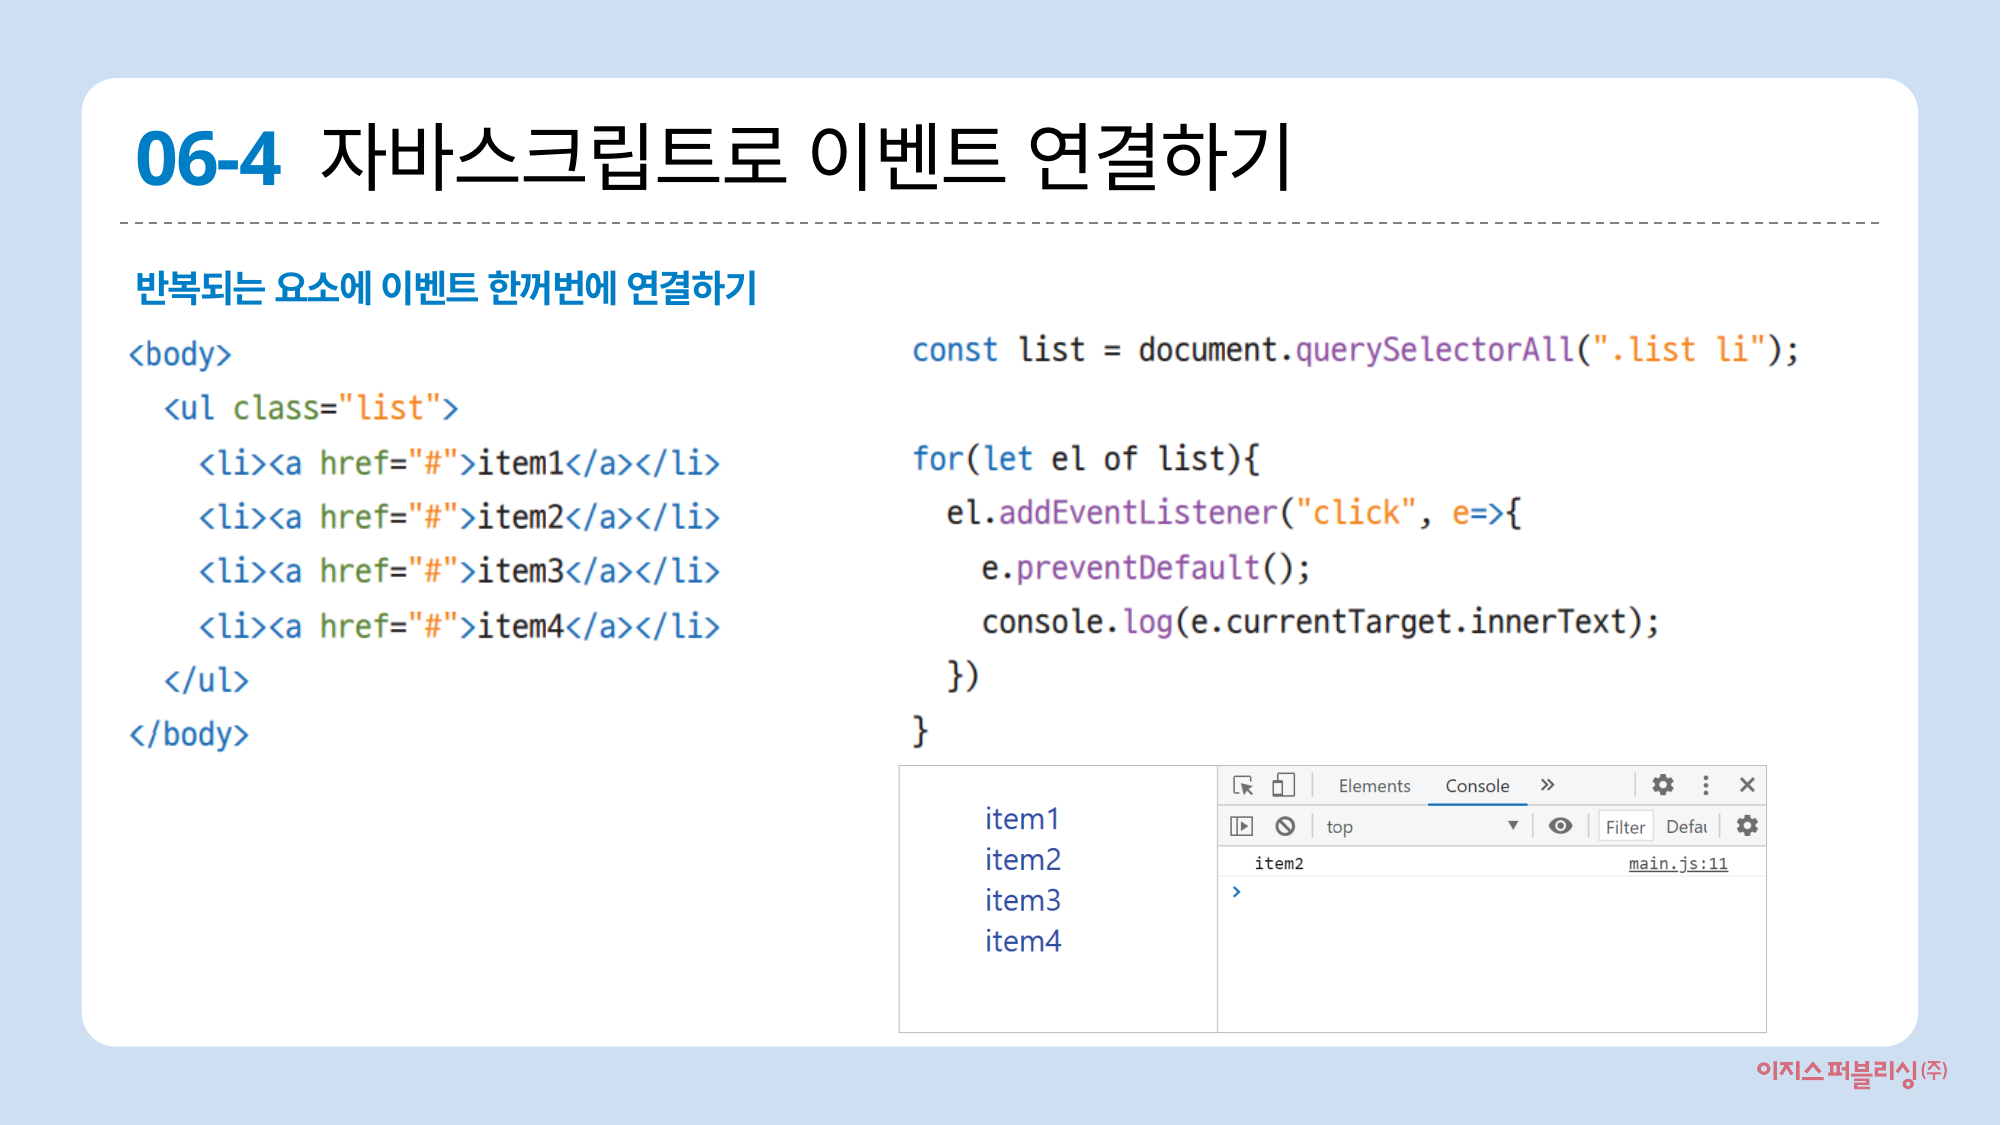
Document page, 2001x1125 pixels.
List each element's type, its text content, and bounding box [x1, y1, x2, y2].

title 06-4 자바스크립트로 이벤트 연결하기 [120, 109, 1880, 209]
picture [120, 325, 735, 762]
picture [895, 761, 1773, 1039]
picture [895, 325, 1811, 758]
list 반복되는 요소에 이벤트 한꺼번에 연결하기 [120, 257, 876, 526]
